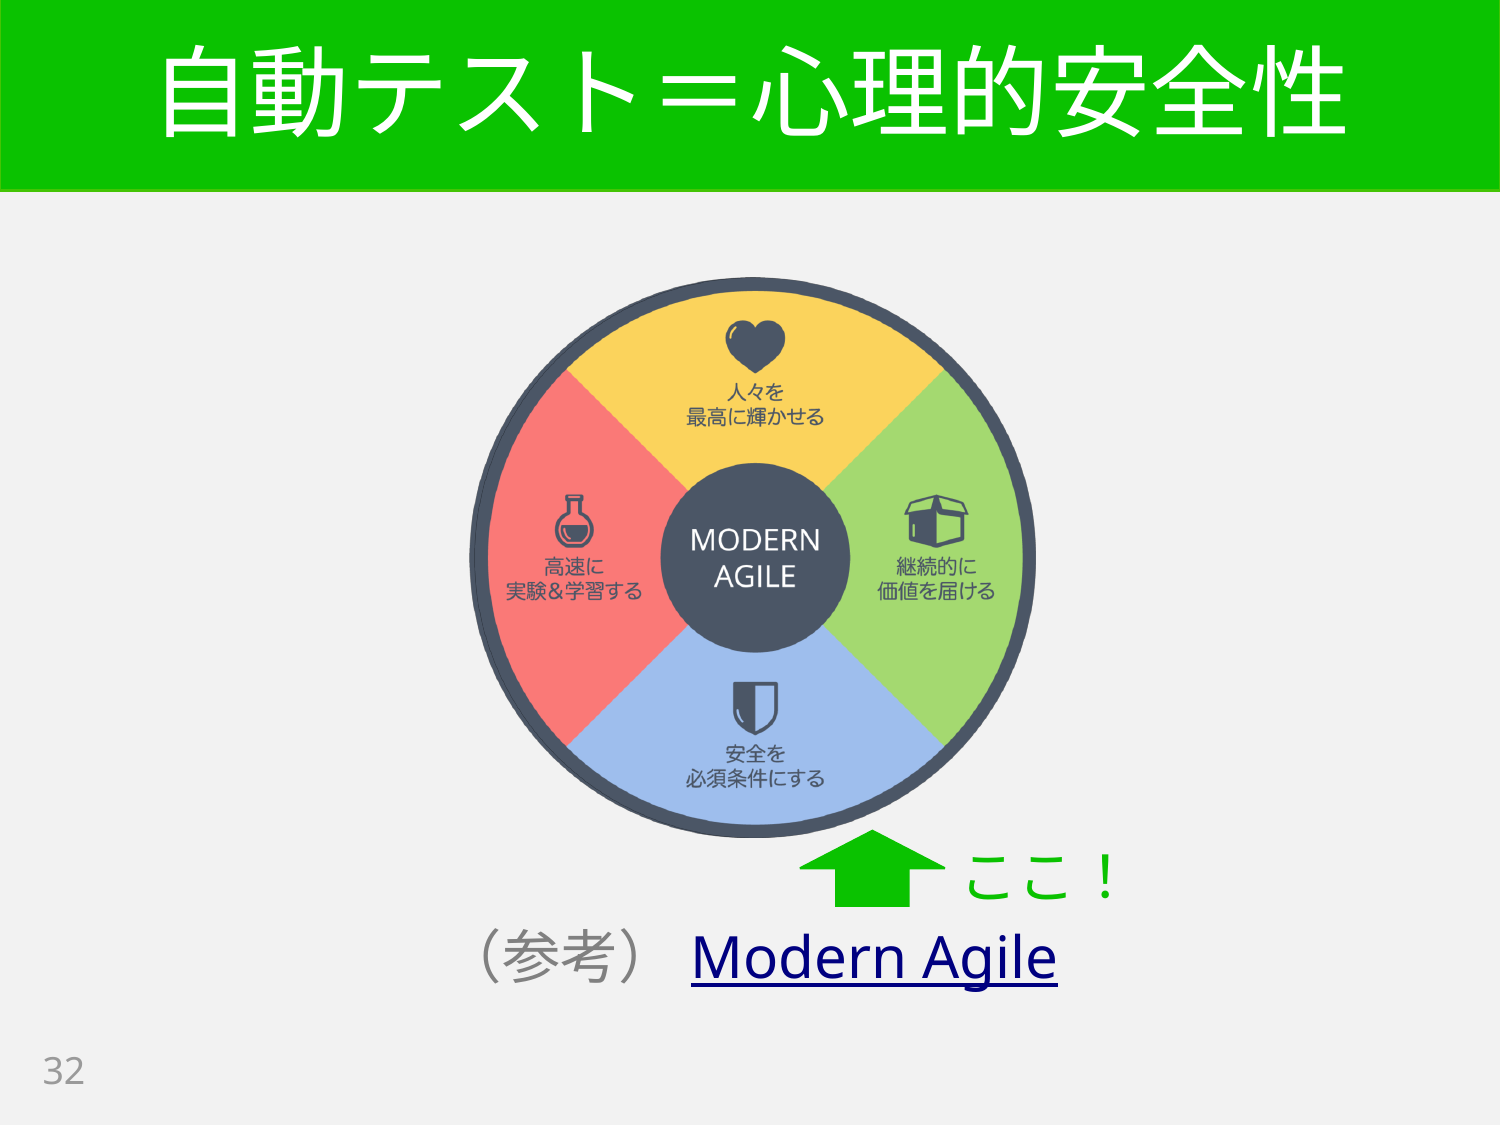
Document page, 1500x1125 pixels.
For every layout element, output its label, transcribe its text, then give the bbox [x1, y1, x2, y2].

text_box [799, 838, 946, 907]
text_box ここ！ [944, 830, 1182, 920]
title 自動テスト＝心理的安全性 [0, 53, 1500, 140]
picture [469, 277, 1036, 838]
slide_number 32 [27, 1042, 146, 1102]
list （参考）Modern Agile [103, 277, 1397, 1000]
